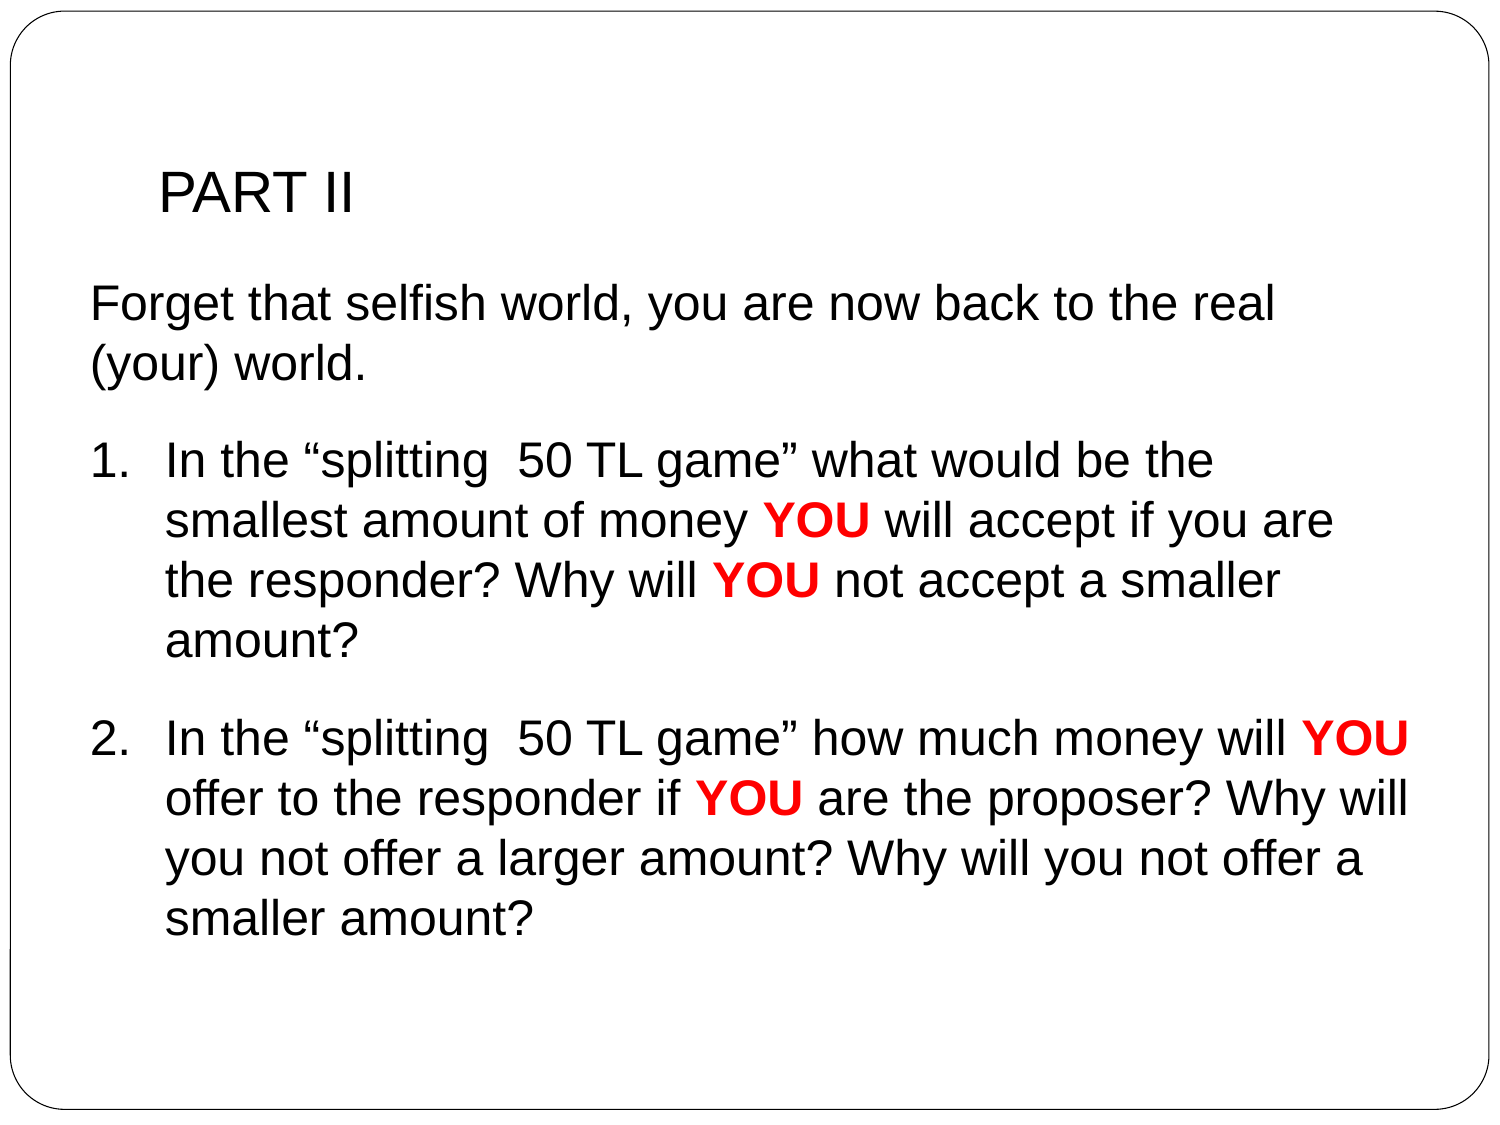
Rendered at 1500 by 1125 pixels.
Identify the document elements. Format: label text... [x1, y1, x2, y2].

title PART II [150, 0, 1425, 233]
list Forget that selfish world, you are now back to the real (your) world. In the “splitting 50 TL game” what would be the smallest amount of money YOU will accept if you are the responder? Why will YOU not accept a smaller amount? In the “splitting 50 TL game” how much money will YOU offer to the responder if YOU are the proposer? Why will you not offer a larger amount? Why will you not offer a smaller amount? [75, 262, 1425, 1005]
